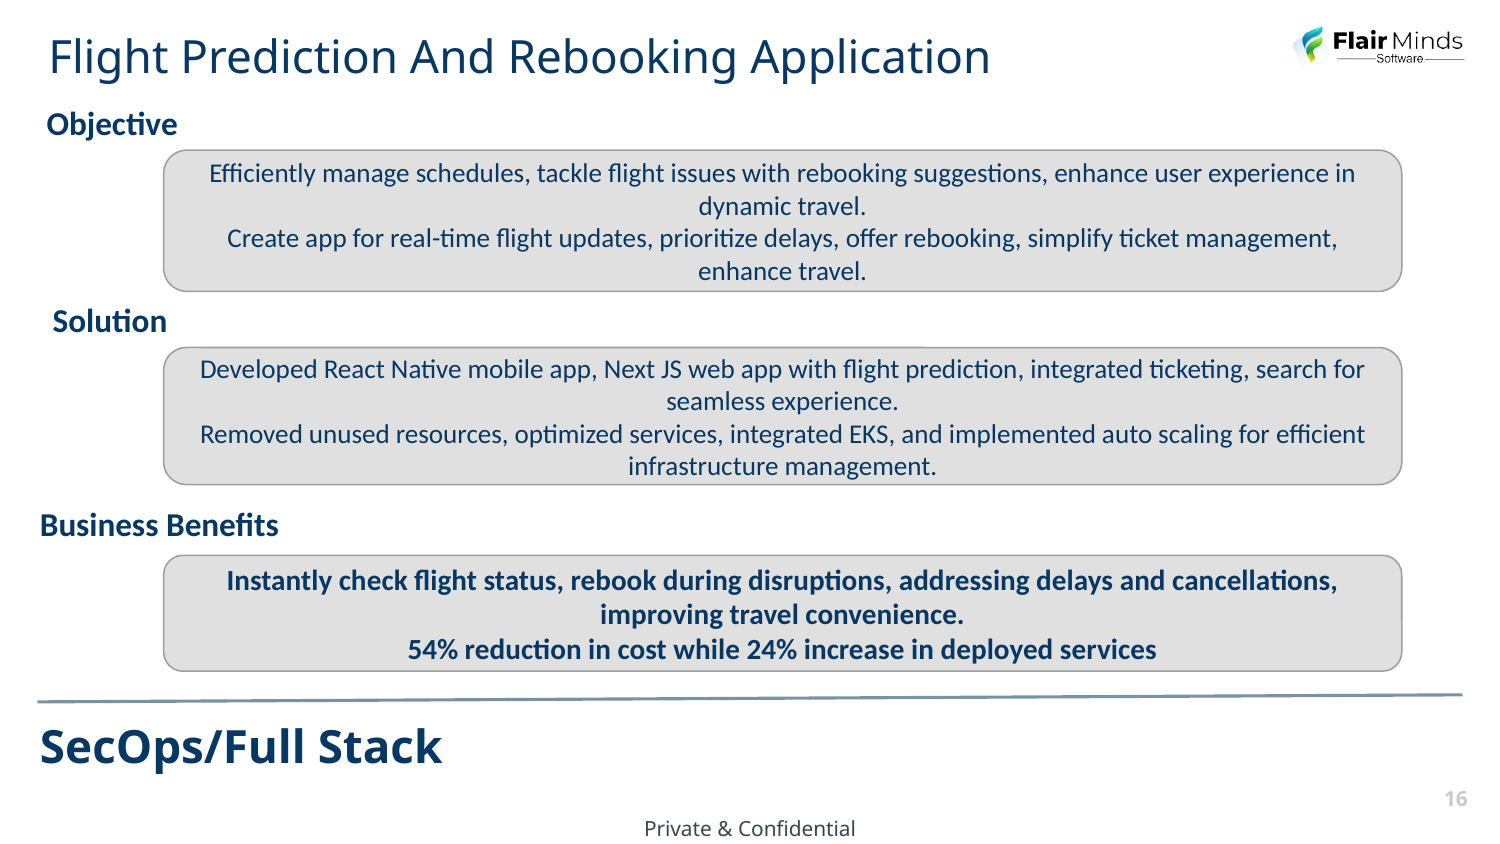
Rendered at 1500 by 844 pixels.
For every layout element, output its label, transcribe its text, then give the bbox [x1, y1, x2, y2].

text_box Objective [31, 94, 1395, 150]
text_box Efficiently manage schedules, tackle flight issues with rebooking suggestions, enhance user experience in dynamic travel. Create app for real-time flight updates, prioritize delays, offer rebooking, simplify ticket management, enhance travel. [163, 150, 1402, 292]
text_box Instantly check flight status, rebook during disruptions, addressing delays and cancellations, improving travel convenience. 54% reduction in cost while 24% increase in deployed services [163, 555, 1402, 672]
text_box Private & Confidential [592, 801, 908, 844]
title SecOps/Full Stack [24, 702, 518, 769]
text_box Developed React Native mobile app, Next JS web app with flight prediction, integrated ticketing, search for seamless experience. Removed unused resources, optimized services, integrated EKS, and implemented auto scaling for efficient infrastructure management. [163, 347, 1402, 485]
text_box Business Benefits [24, 488, 318, 559]
slide_number 16 [1392, 767, 1483, 833]
picture [1278, 12, 1483, 88]
text_box Solution [37, 291, 1390, 347]
text_box Flight Prediction And Rebooking Application [33, 12, 1028, 94]
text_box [37, 694, 1463, 703]
